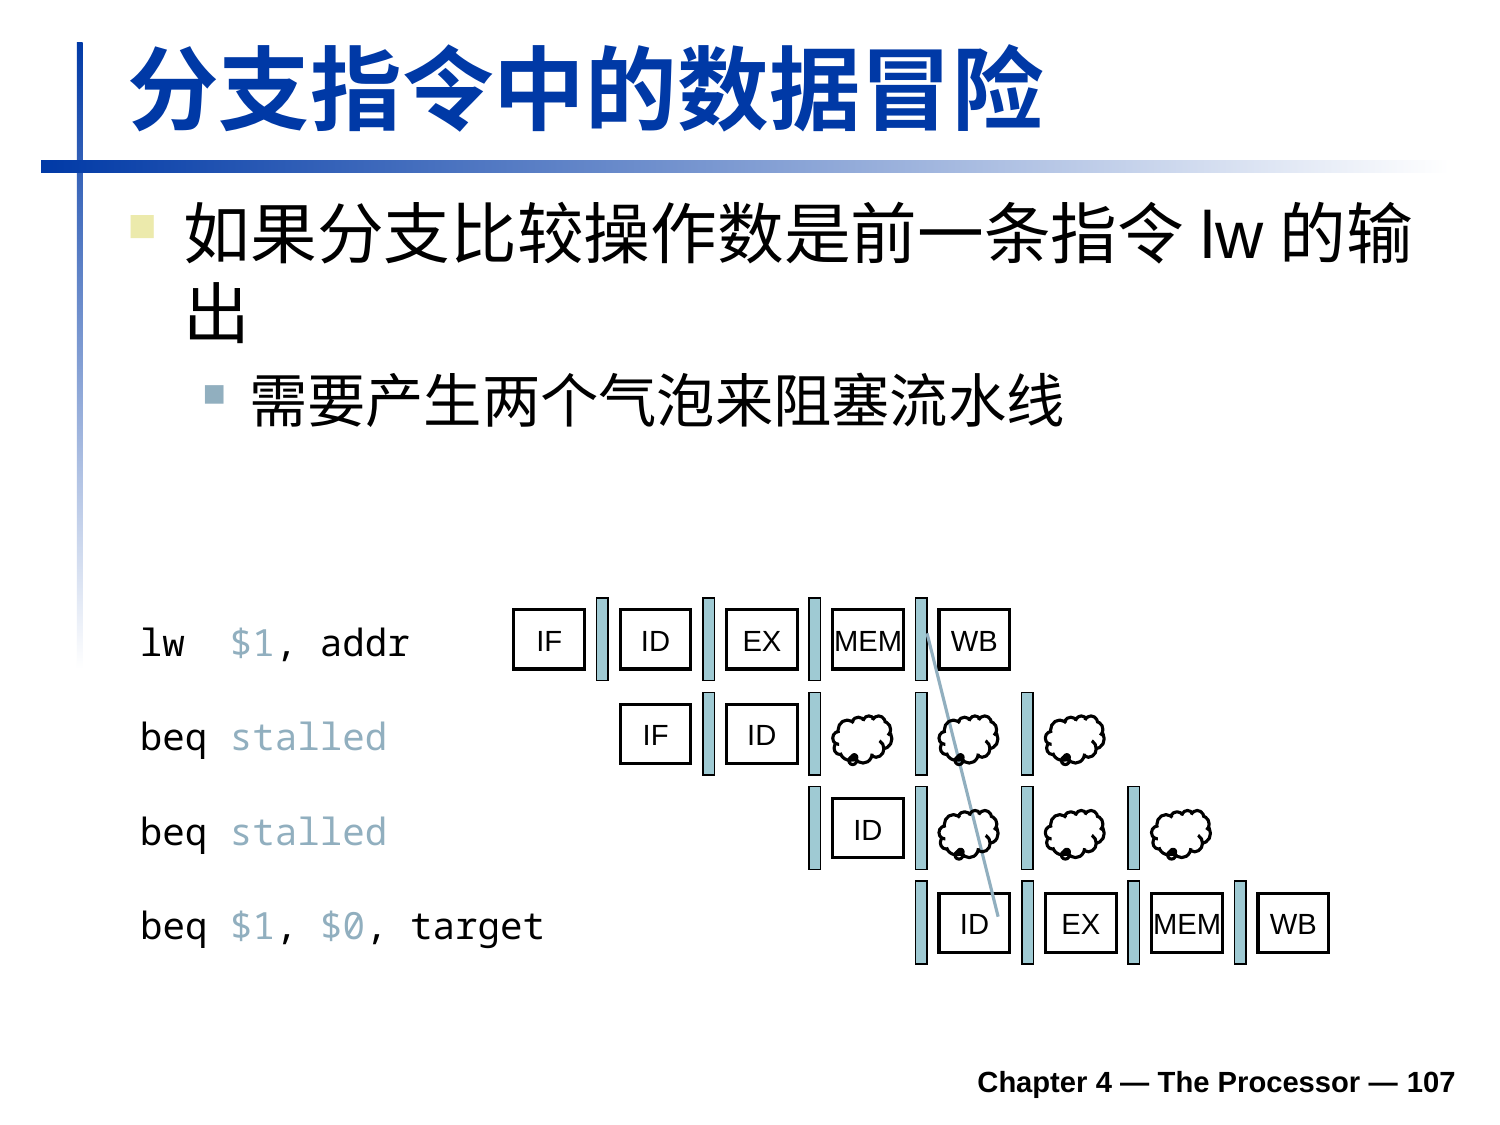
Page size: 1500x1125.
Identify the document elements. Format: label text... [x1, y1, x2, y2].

text_box [1021, 692, 1034, 776]
text_box [809, 692, 821, 776]
text_box [832, 715, 892, 765]
text_box [1021, 881, 1034, 964]
text_box WB [1258, 893, 1329, 953]
text_box beq stalled [125, 800, 403, 860]
text_box MEM [1151, 893, 1223, 953]
title 分支指令中的数据冒险 [112, 23, 1468, 149]
text_box [1021, 786, 1034, 870]
text_box [915, 881, 928, 964]
text_box [1151, 810, 1211, 860]
text_box [809, 786, 821, 870]
footer Chapter 4 — The Processor — 107 [277, 1046, 1471, 1106]
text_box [513, 597, 1011, 681]
text_box [1234, 881, 1246, 964]
text_box ID [939, 893, 1010, 953]
text_box [915, 692, 927, 776]
text_box ID [726, 704, 798, 764]
text_box [1045, 810, 1105, 860]
text_box [1127, 786, 1140, 870]
text_box beq stalled [125, 705, 403, 766]
text_box [938, 715, 998, 765]
text_box ID [832, 798, 904, 858]
text_box beq $1, $0, target [125, 894, 561, 955]
text_box [1128, 881, 1140, 964]
text_box IF [620, 704, 691, 764]
text_box [938, 810, 999, 860]
text_box EX [1045, 893, 1117, 953]
list 如果分支比较操作数是前一条指令lw的输出 需要产生两个气泡来阻塞流水线 [112, 184, 1469, 576]
text_box lw $1, addr [125, 611, 425, 671]
text_box [1045, 715, 1105, 765]
text_box [702, 692, 715, 776]
text_box [915, 786, 927, 870]
